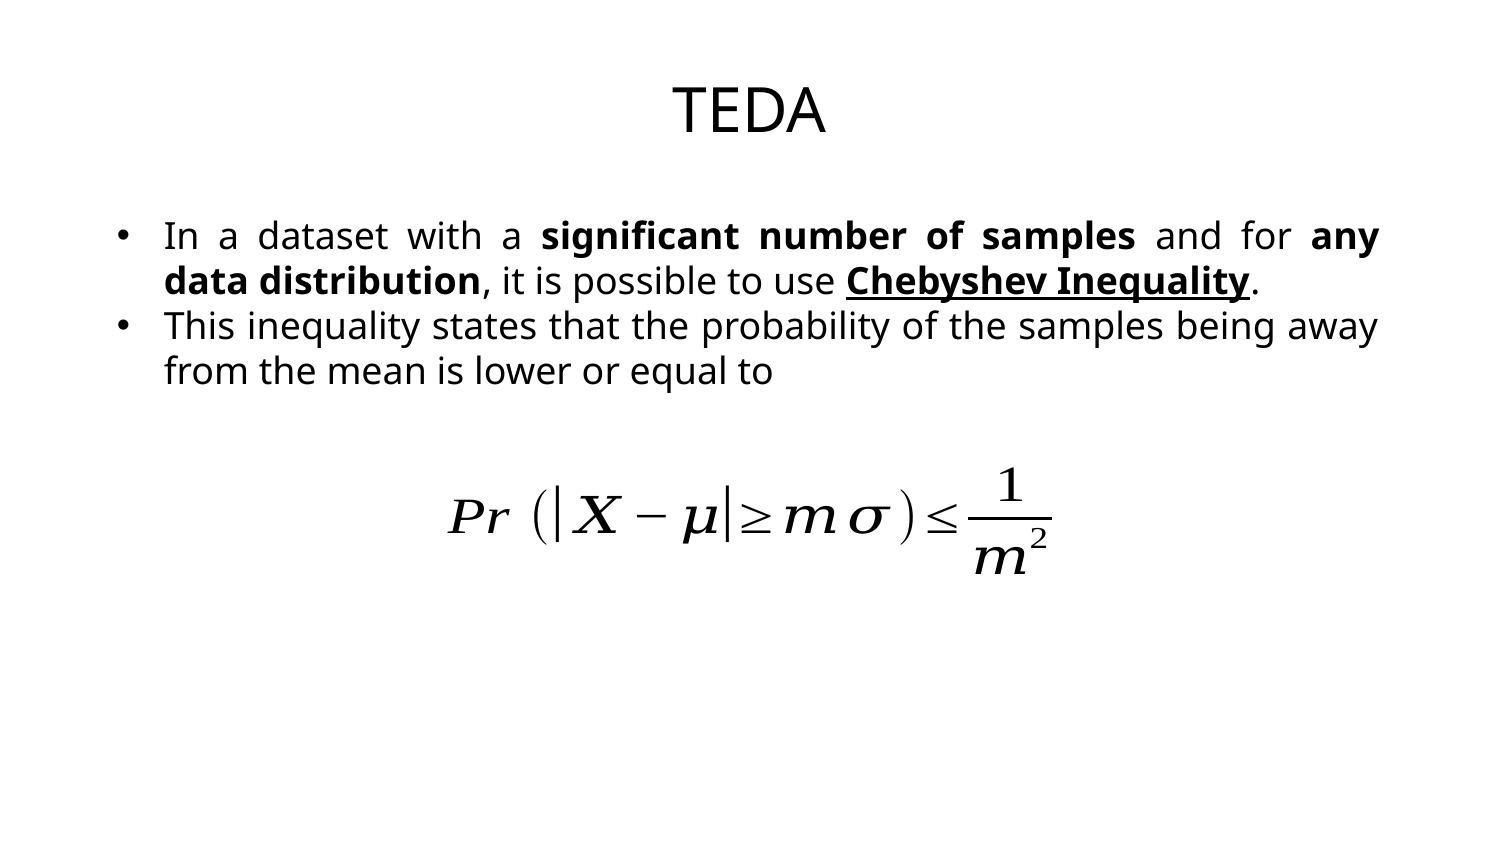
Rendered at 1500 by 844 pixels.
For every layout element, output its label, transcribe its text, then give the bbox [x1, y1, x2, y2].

title TEDA [75, 67, 1425, 147]
